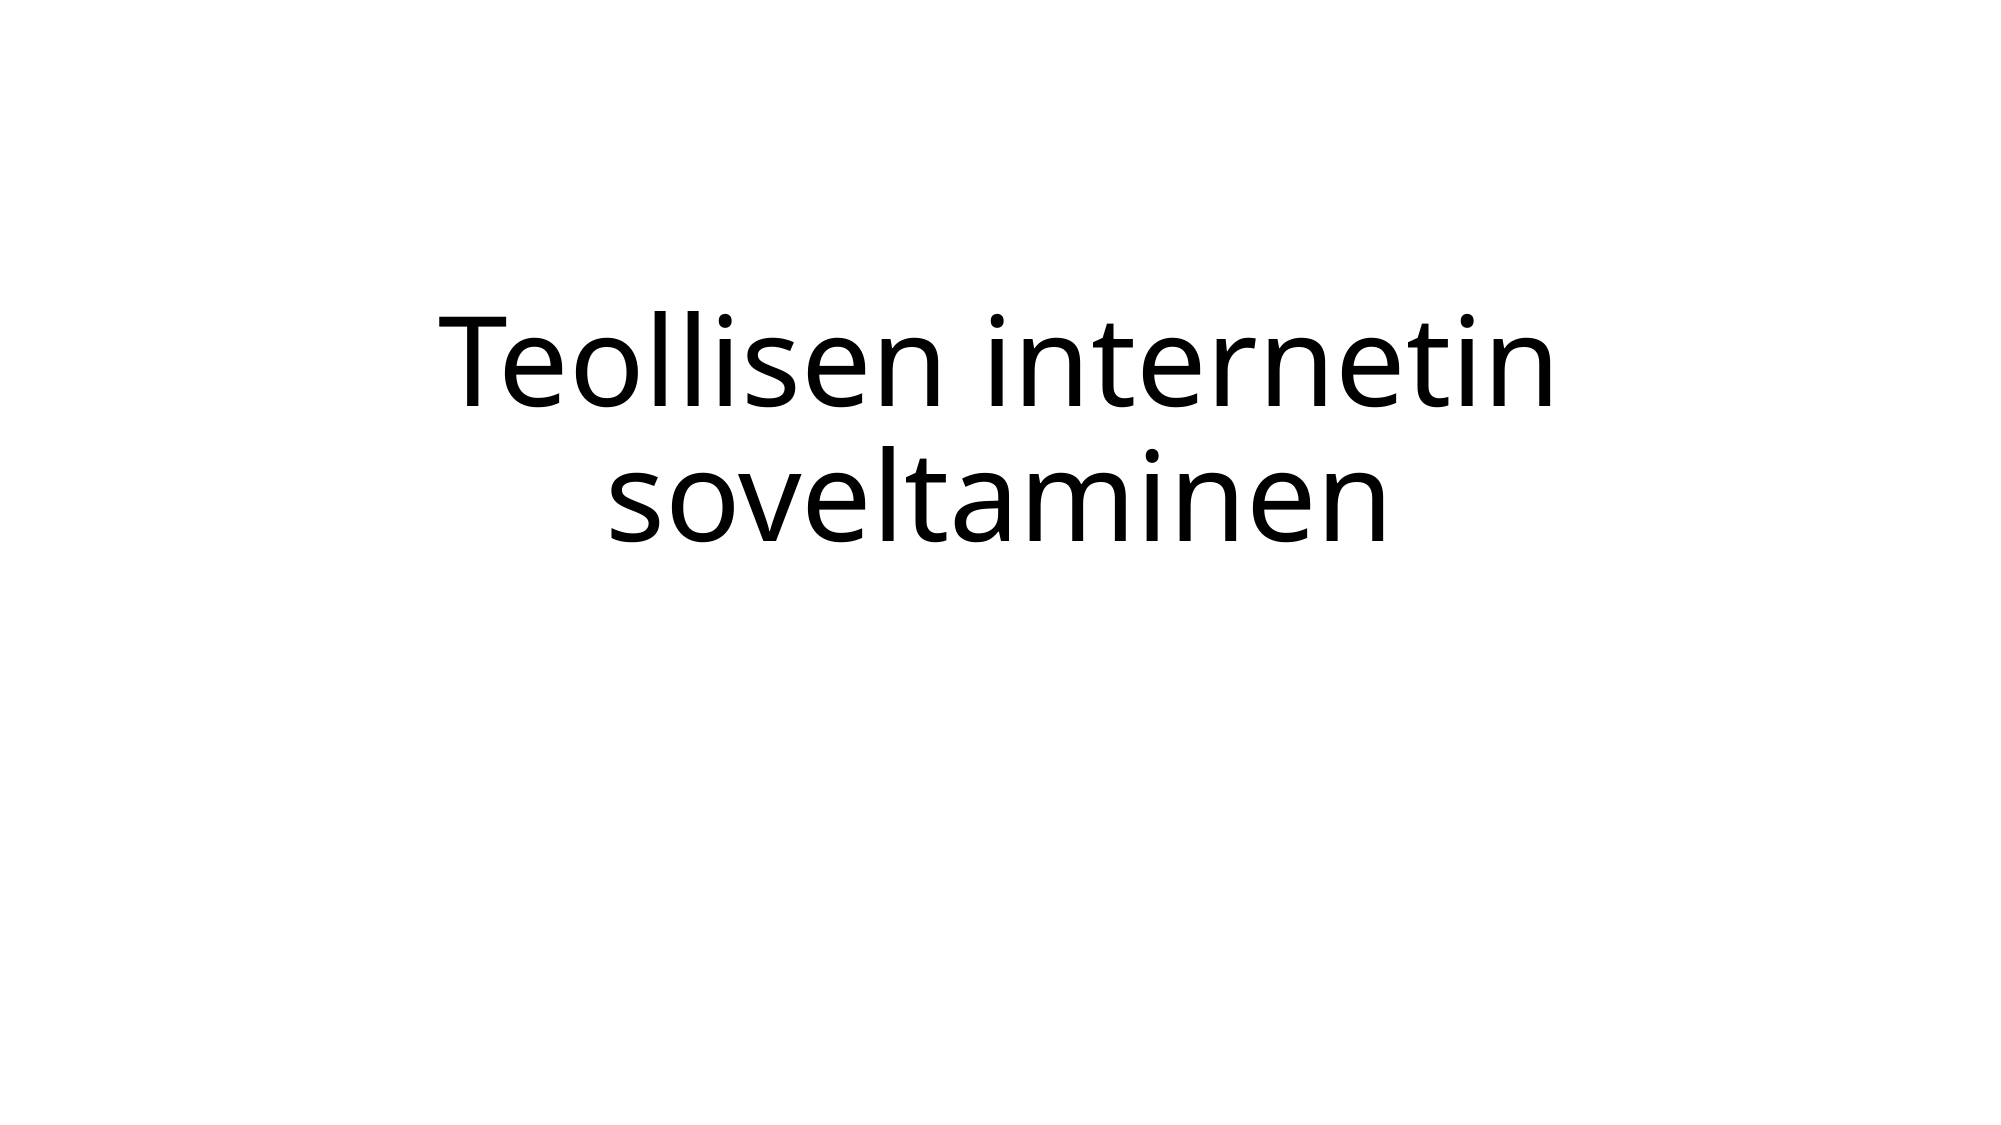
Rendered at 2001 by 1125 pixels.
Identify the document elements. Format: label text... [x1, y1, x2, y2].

title Teollisen internetin soveltaminen [249, 184, 1750, 576]
